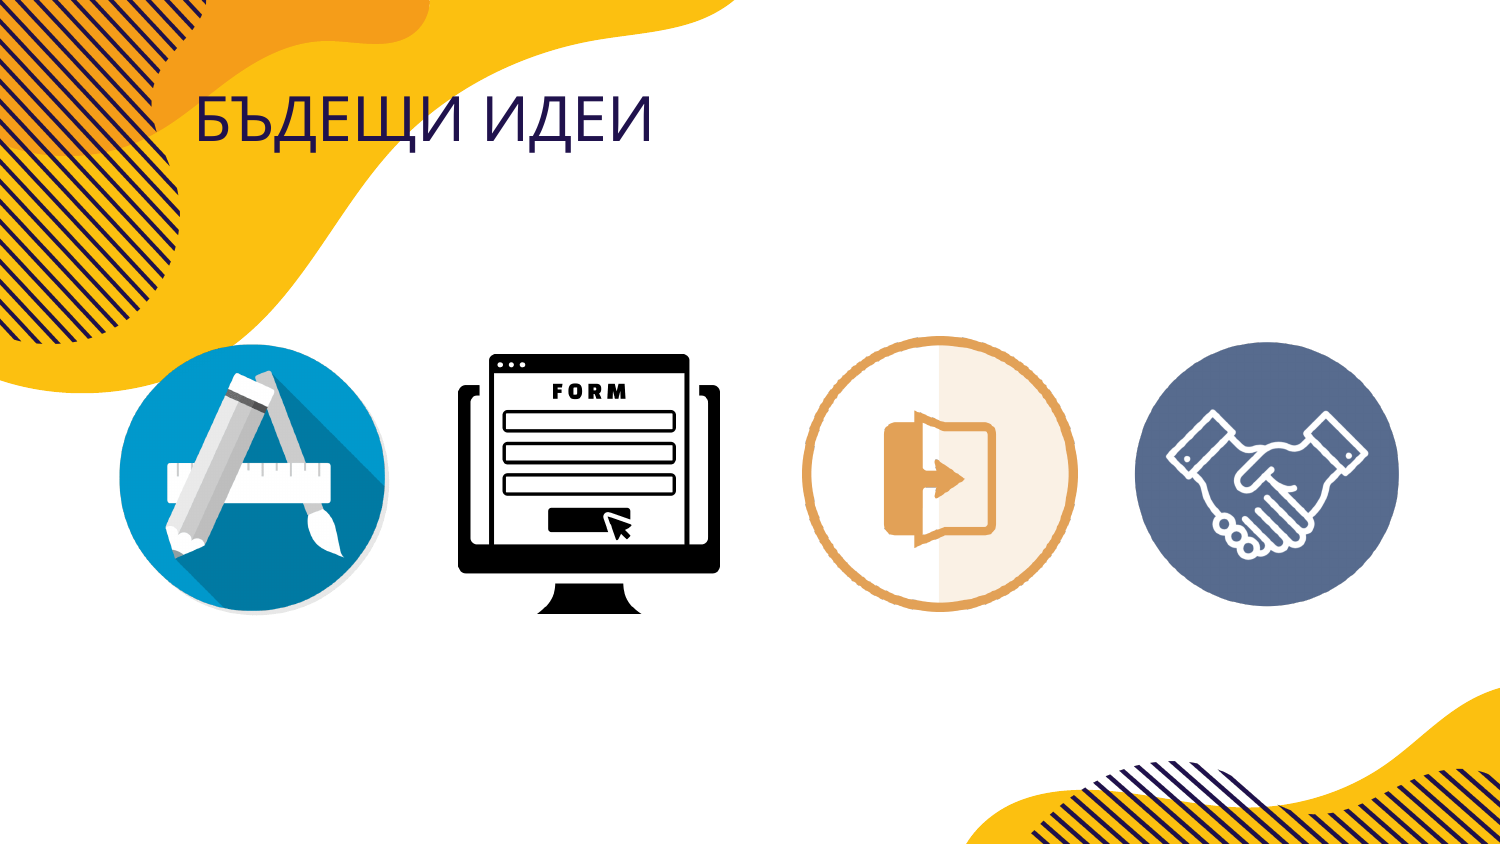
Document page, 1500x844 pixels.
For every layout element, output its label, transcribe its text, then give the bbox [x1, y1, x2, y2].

picture [0, 0, 396, 622]
picture [1031, 761, 1500, 844]
title БЪДЕЩИ ИДЕИ [178, 74, 1376, 158]
picture [796, 320, 1500, 628]
picture [458, 354, 720, 614]
